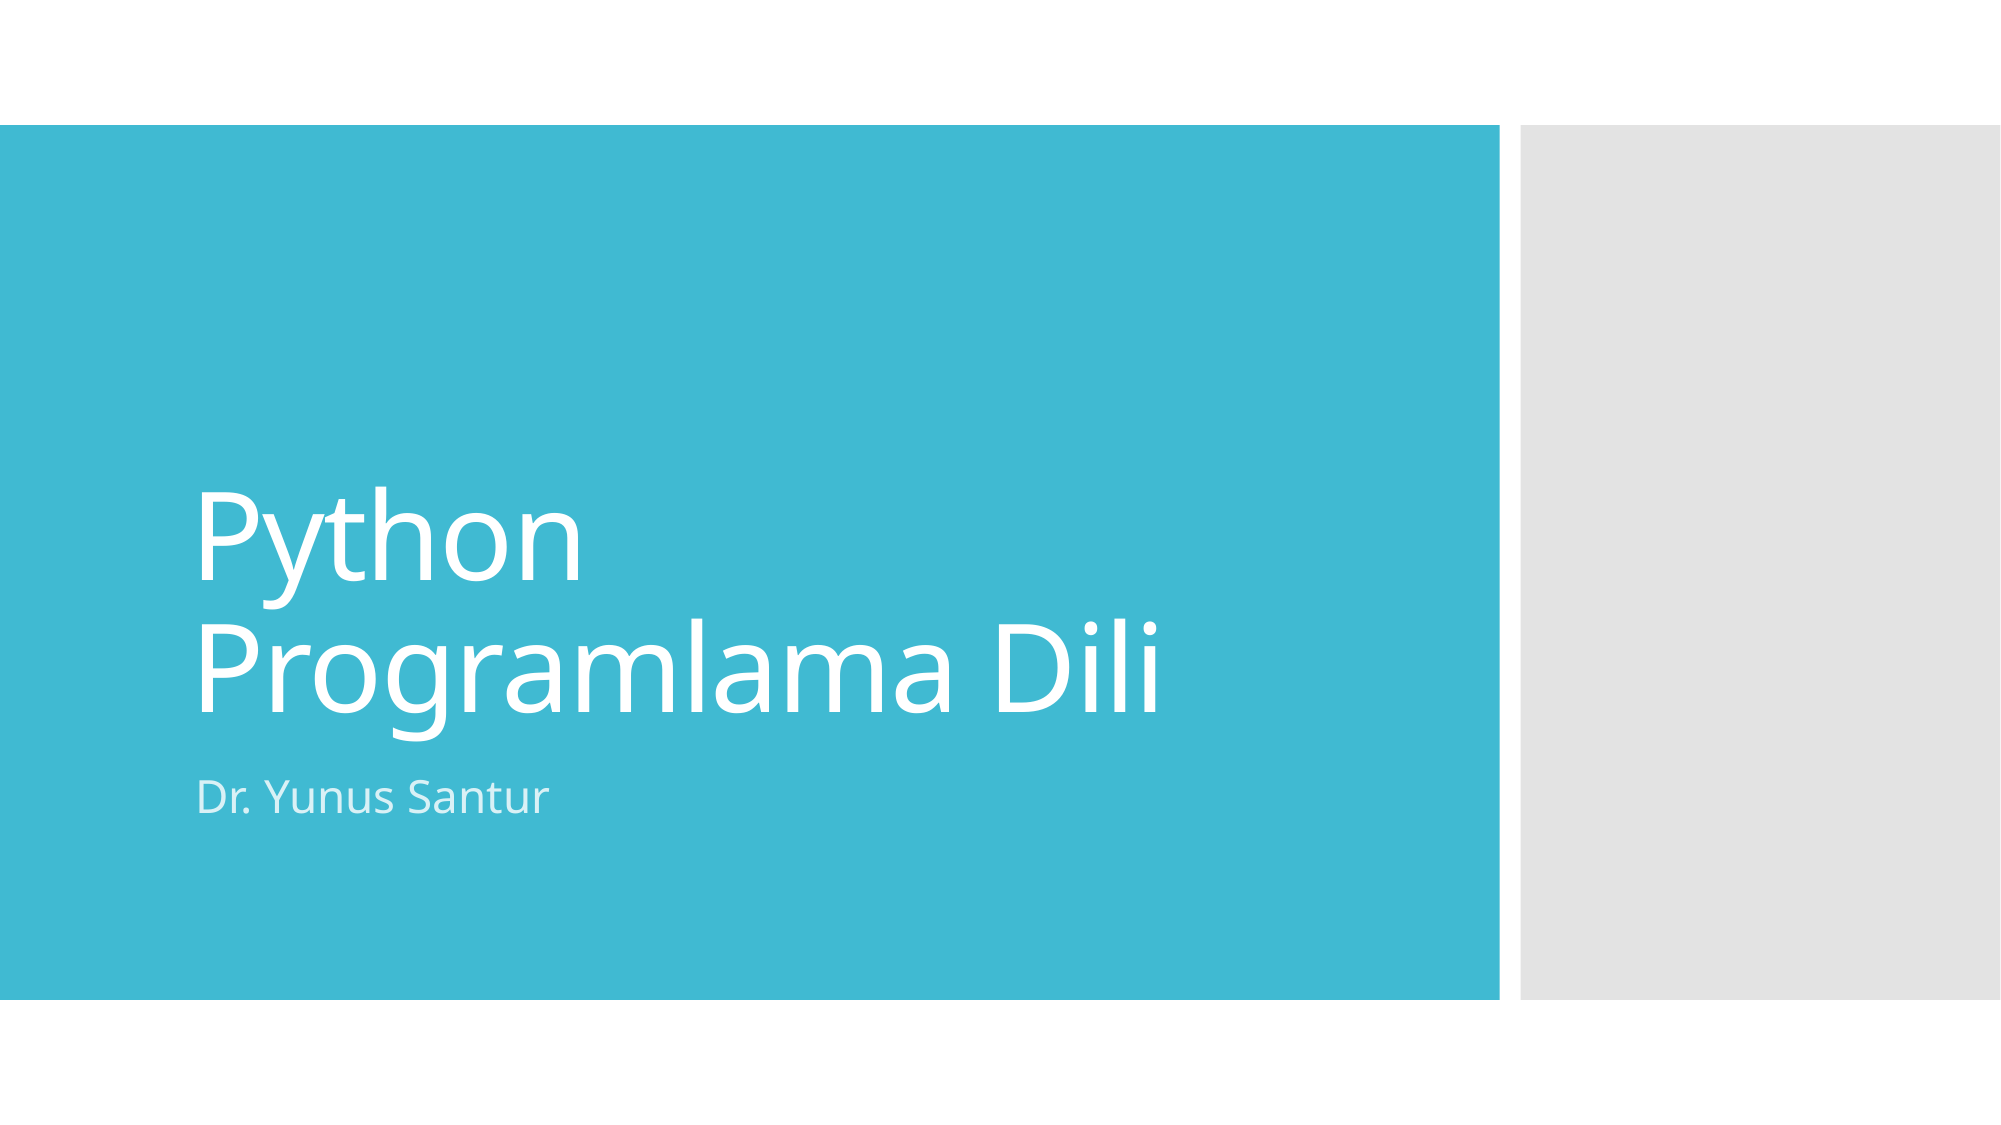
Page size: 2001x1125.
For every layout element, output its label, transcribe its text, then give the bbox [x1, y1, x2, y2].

title Python Programlama Dili [175, 213, 1376, 747]
subtitle Dr. Yunus Santur [180, 766, 1381, 917]
